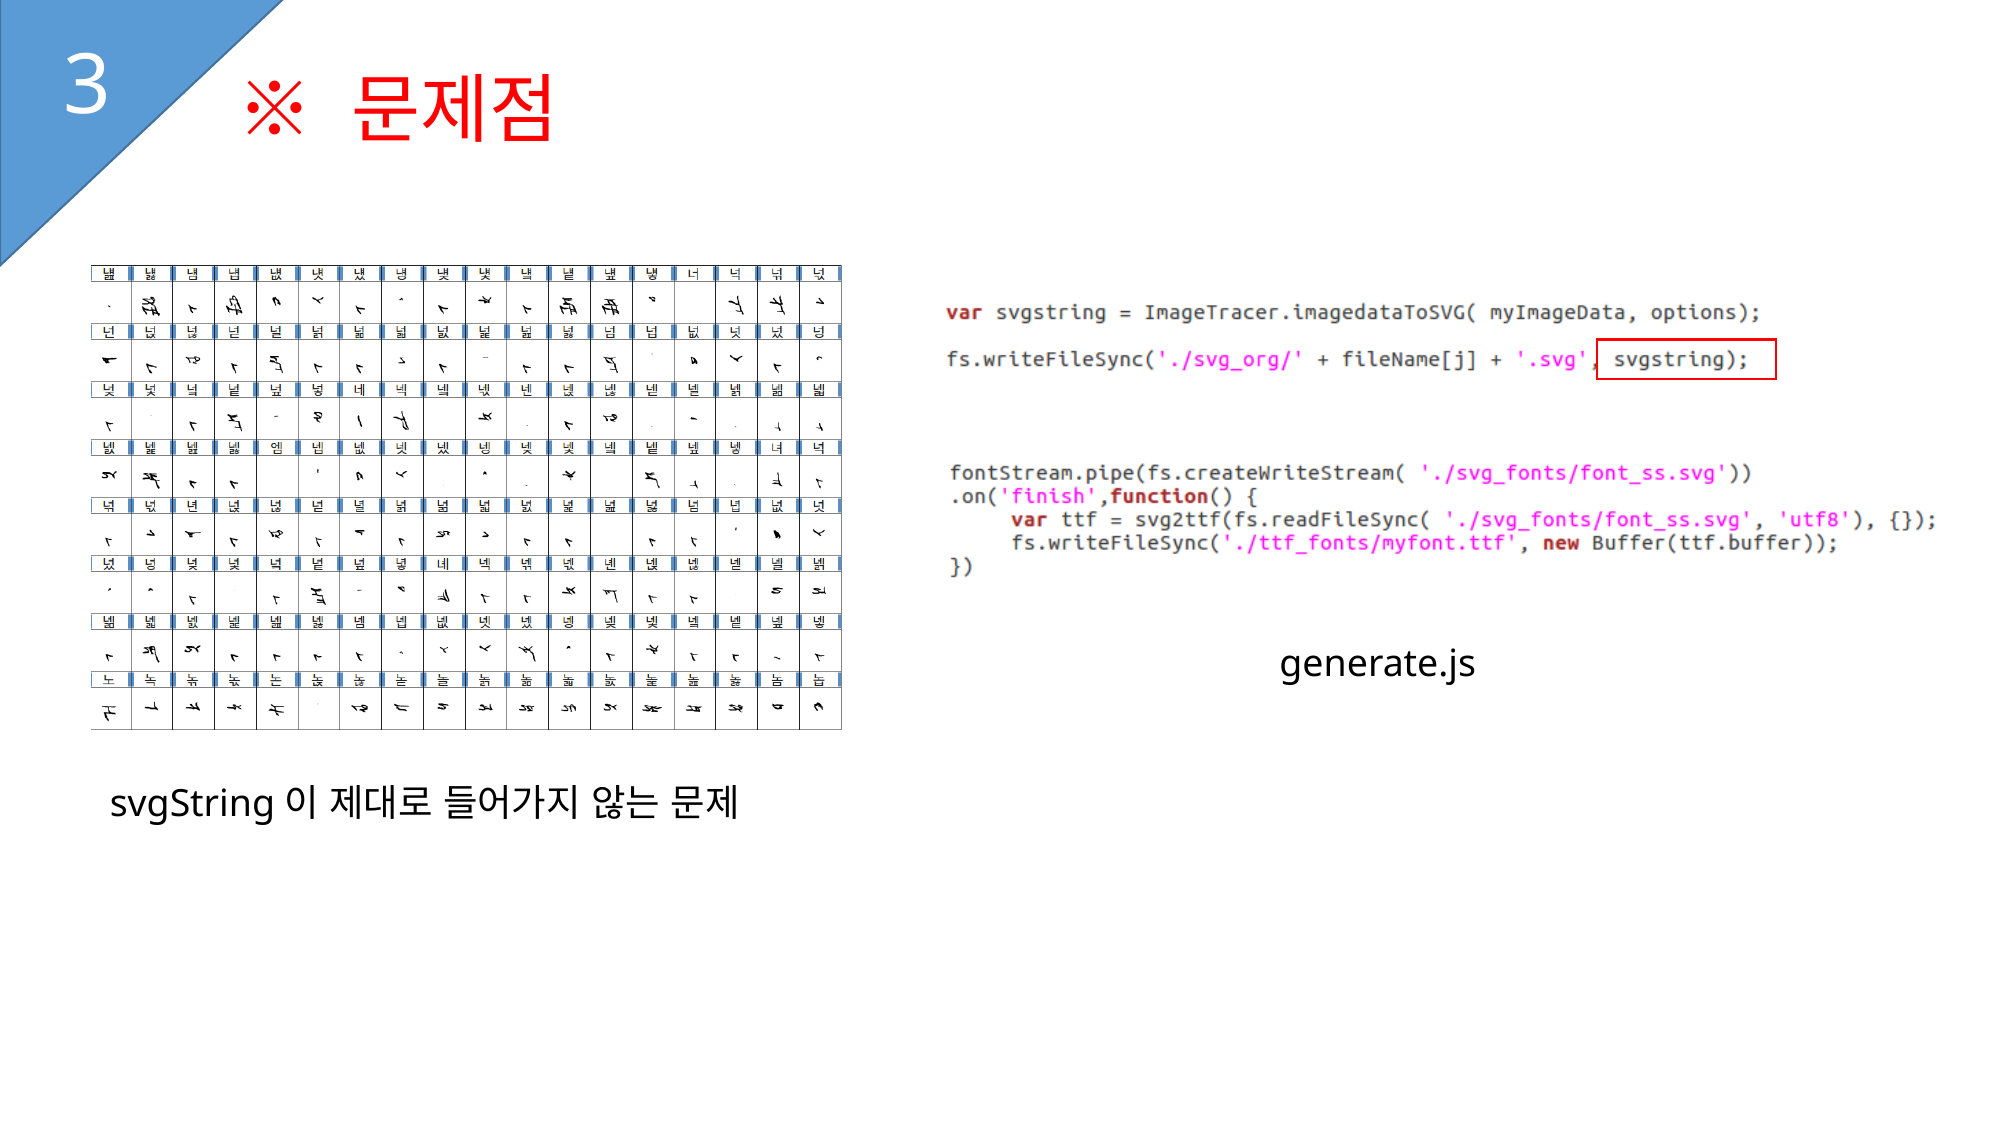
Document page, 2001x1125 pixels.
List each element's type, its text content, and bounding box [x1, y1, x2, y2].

text_box svgString이 제대로 들어가지 않는 문제 [95, 772, 904, 832]
picture [932, 294, 1777, 374]
text_box [1596, 374, 1777, 380]
picture [947, 458, 1950, 578]
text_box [0, 0, 284, 266]
picture [90, 265, 842, 730]
title ※ 문제점 [284, 31, 682, 194]
text_box generate.js [1264, 631, 1578, 691]
